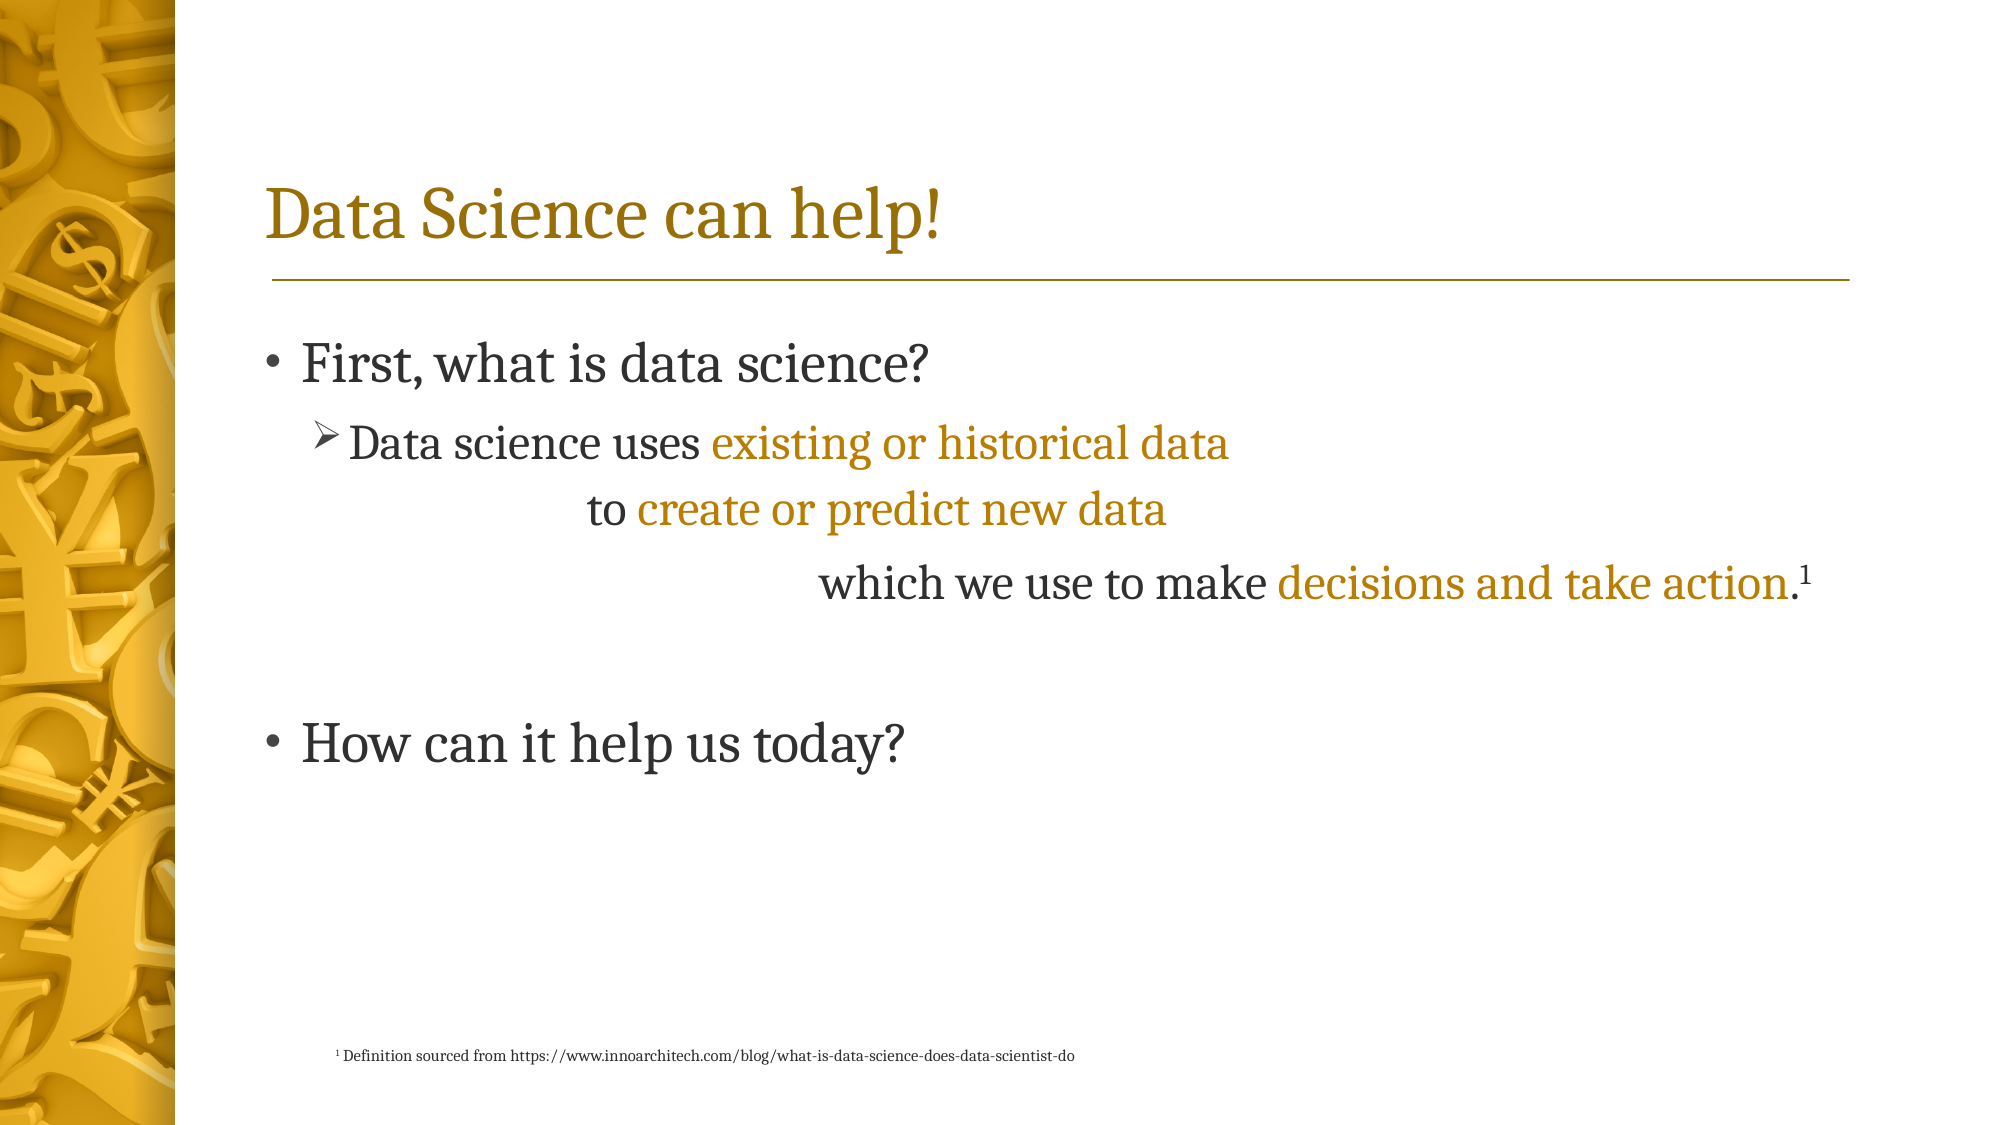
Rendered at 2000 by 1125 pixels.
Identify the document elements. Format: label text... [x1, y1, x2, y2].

text_box 1 Definition sourced from https://www.innoarchitech.com/blog/what-is-data-science-does-data-scientist-do [321, 1037, 1092, 1073]
title Data Science can help! [249, 62, 1863, 263]
list First, what is data science? Data science uses existing or historical data to create or predict new data which we use to make decisions and take action.1 How can it help us today? [249, 324, 1863, 1012]
picture [0, 0, 175, 1125]
